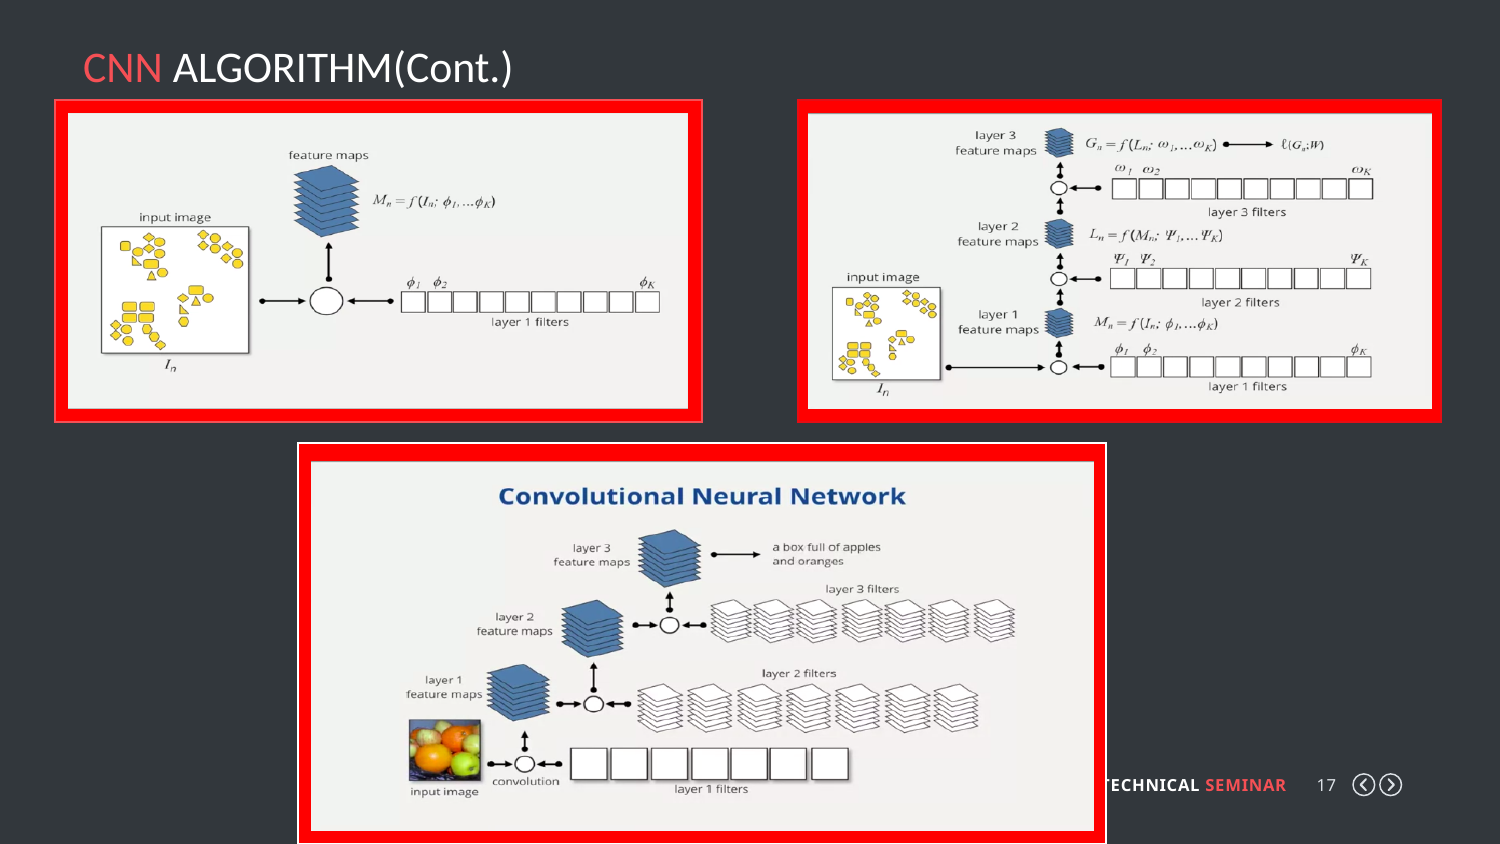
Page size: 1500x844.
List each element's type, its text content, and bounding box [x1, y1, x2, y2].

picture [68, 113, 688, 409]
picture [808, 113, 1432, 409]
picture [311, 461, 1094, 831]
text_box CNN ALGORITHM(Cont.) [68, 37, 1373, 101]
text_box [54, 99, 703, 423]
text_box [797, 99, 1442, 423]
text_box [297, 442, 1107, 844]
